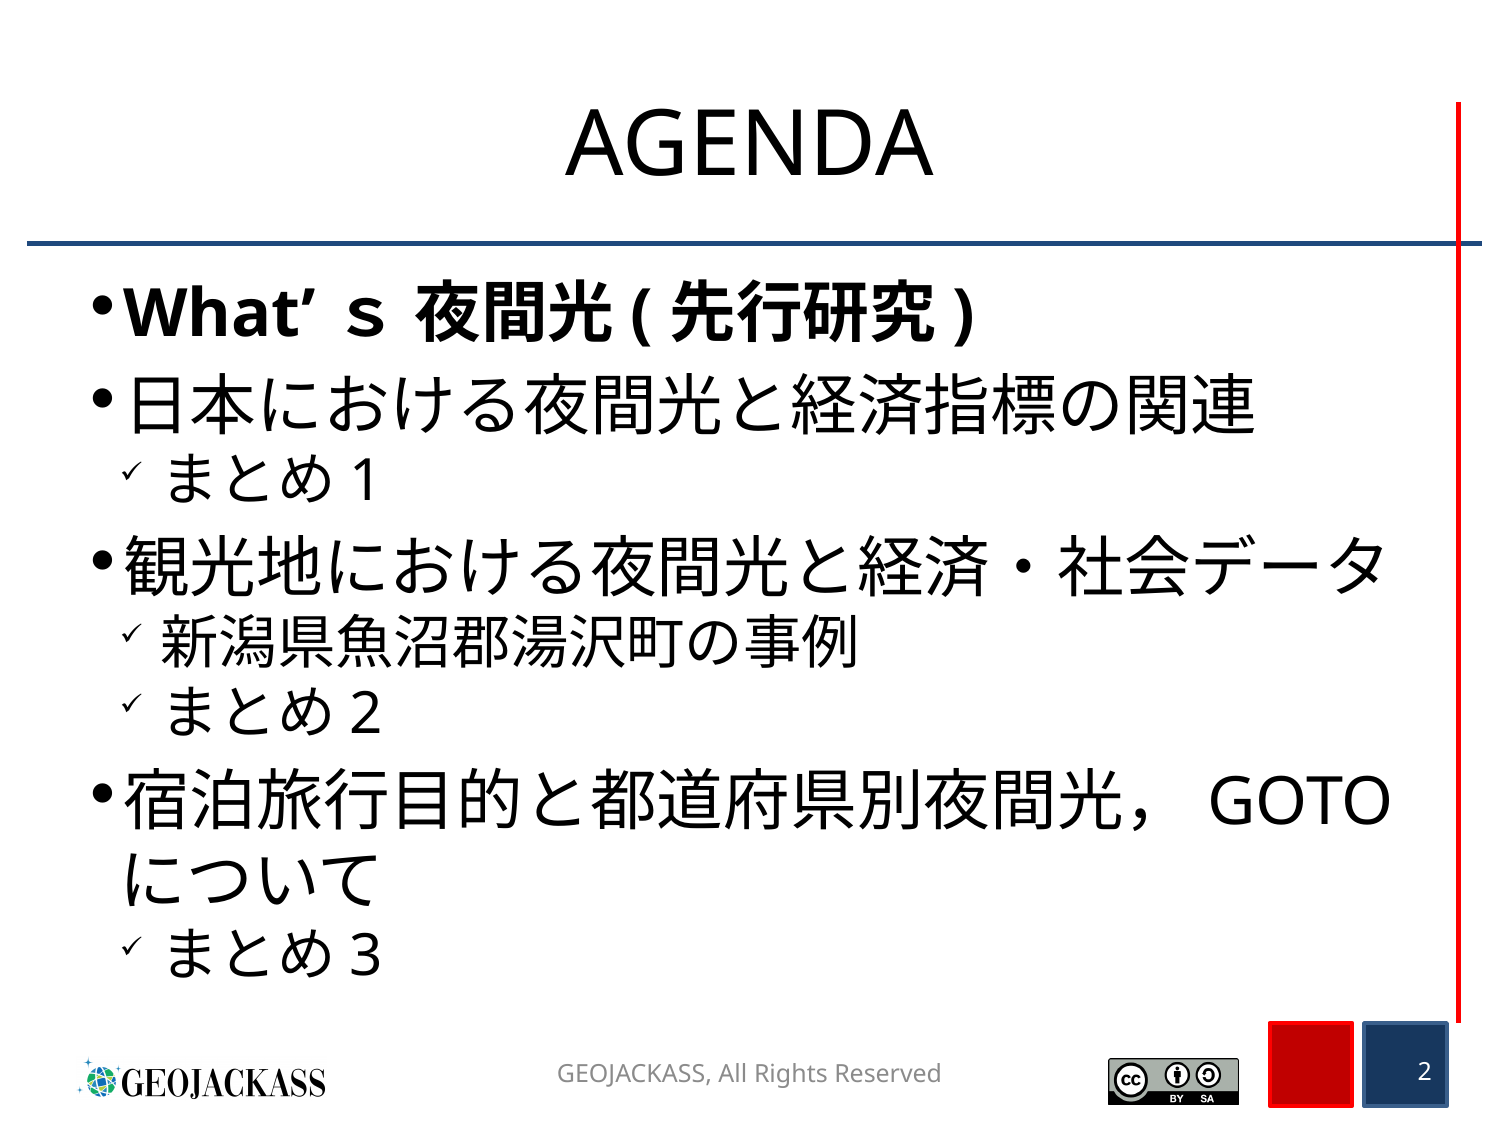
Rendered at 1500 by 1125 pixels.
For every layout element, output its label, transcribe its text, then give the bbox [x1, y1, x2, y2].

title AGENDA [75, 45, 1425, 233]
picture [1108, 1058, 1239, 1105]
list What’ｓ 夜間光(先行研究) 日本における夜間光と経済指標の関連 まとめ1 観光地における夜間光と経済・社会データ 新潟県魚沼郡湯沢町の事例 まとめ2 宿泊旅行目的と都道府県別夜間光，GOTOについて まとめ3 [75, 262, 1425, 1005]
picture [76, 1056, 327, 1101]
footer GEOJACKASS, All Rights Reserved [512, 1042, 988, 1103]
